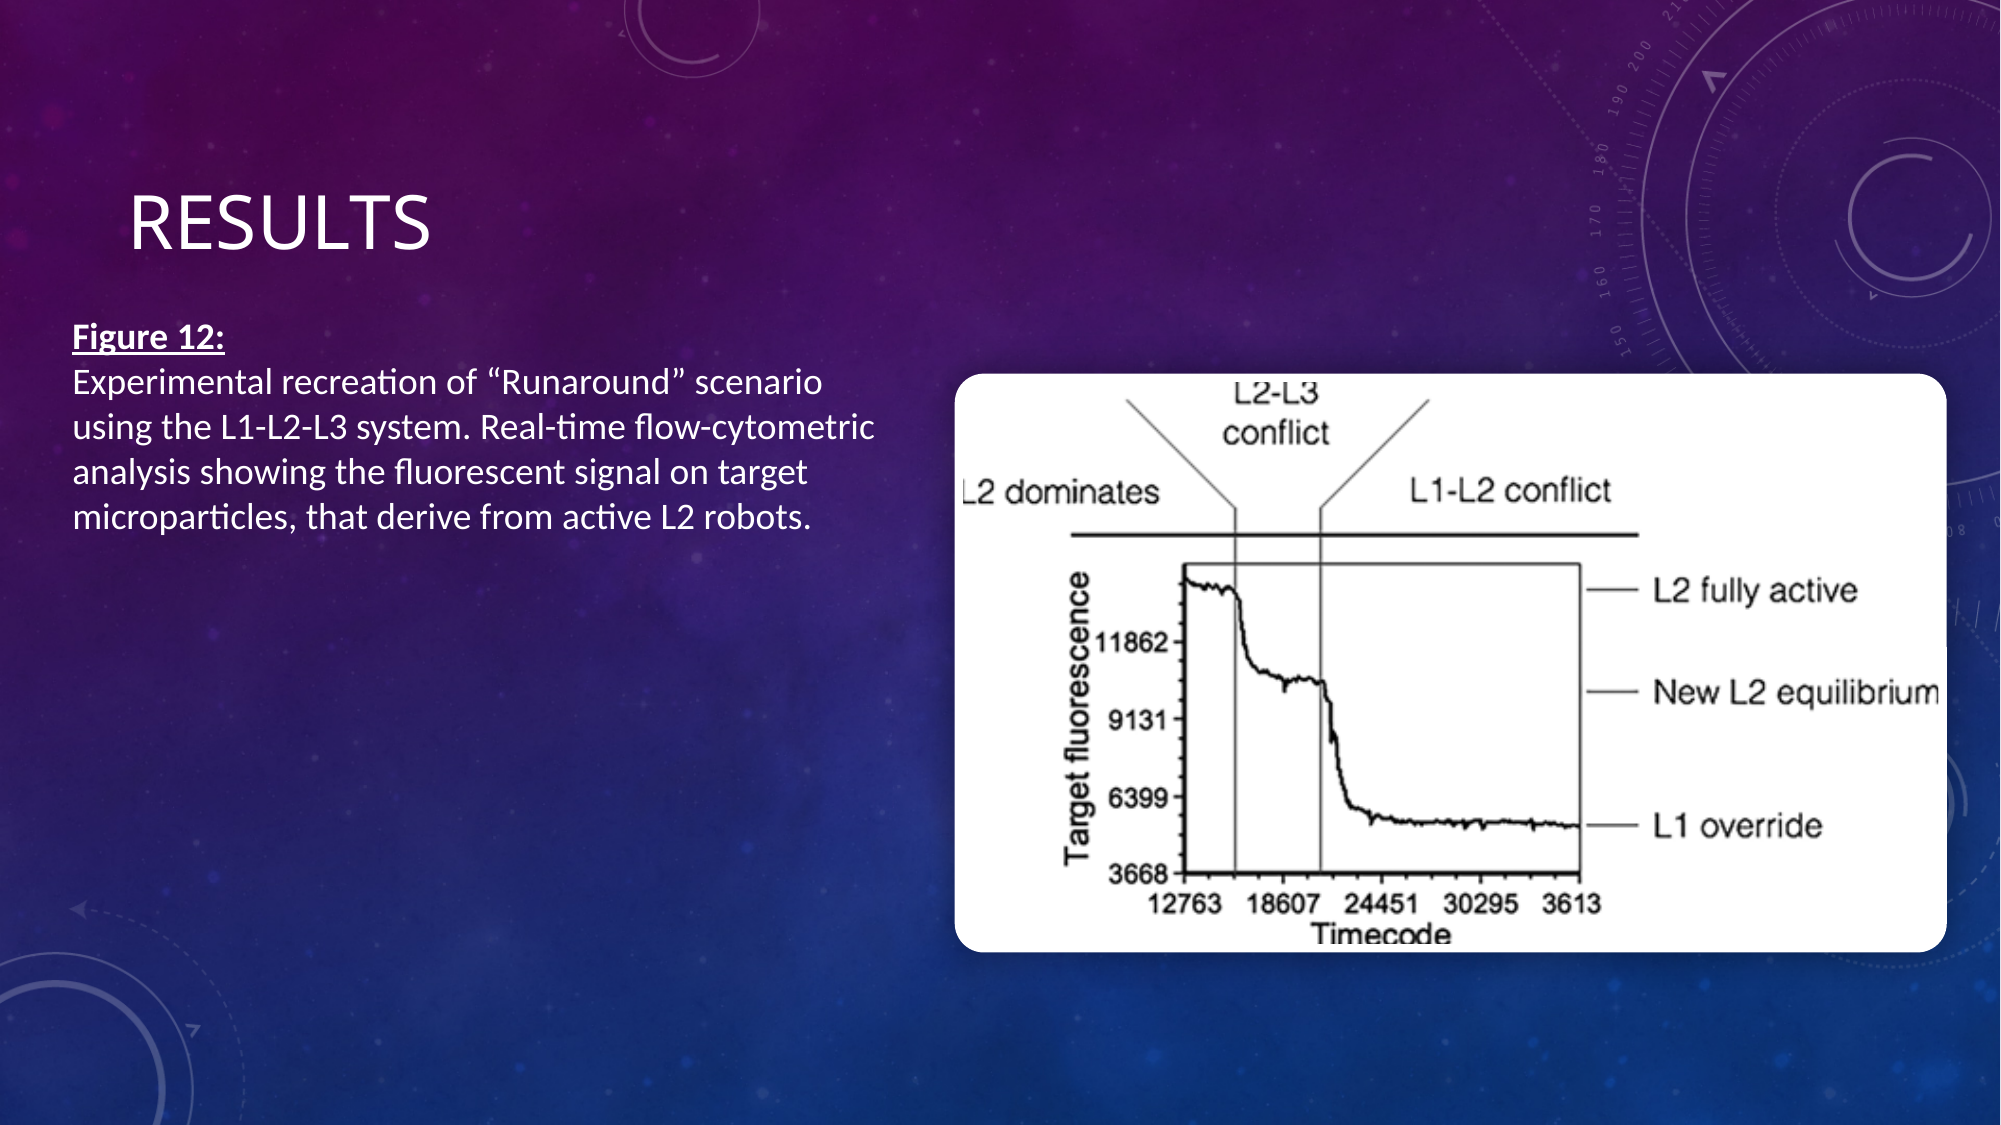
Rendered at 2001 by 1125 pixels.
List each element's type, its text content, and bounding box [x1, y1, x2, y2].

picture [0, 0, 2001, 1125]
text_box Figure 12: Experimental recreation of “Runaround” scenario using the L1-L2-L3 system. Real-time flow-cytometric analysis showing the fluorescent signal on target microparticles, that derive from active L2 robots. [57, 304, 891, 590]
title results [112, 99, 1775, 339]
